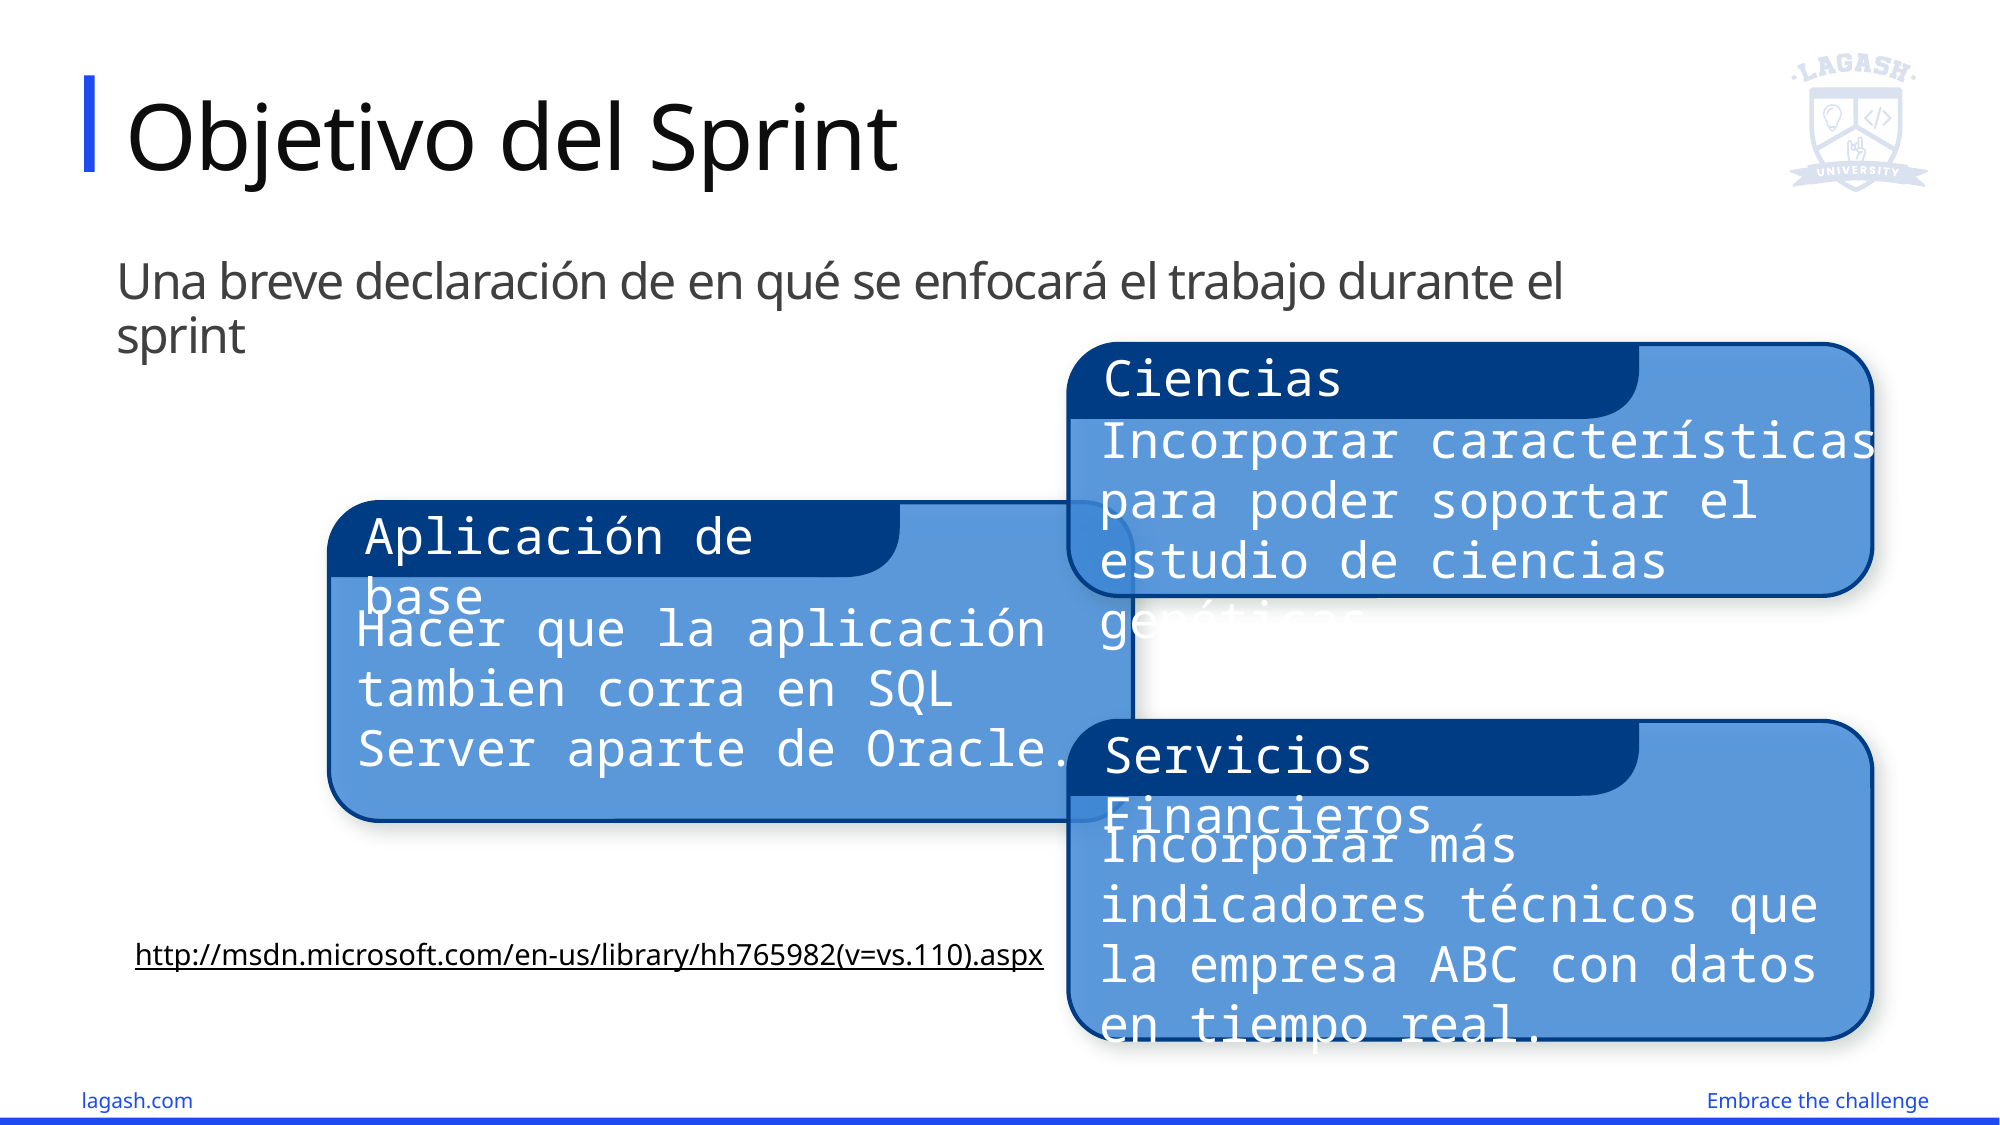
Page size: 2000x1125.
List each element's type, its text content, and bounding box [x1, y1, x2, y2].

list Una breve declaración de en qué se enfocará el trabajo durante el sprint [42, 249, 1595, 456]
text_box http://msdn.microsoft.com/en-us/library/hh765982(v=vs.110).aspx [120, 929, 328, 984]
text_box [328, 337, 1896, 1040]
picture [1789, 52, 1929, 193]
list Objetivo del Sprint [110, 76, 1925, 206]
